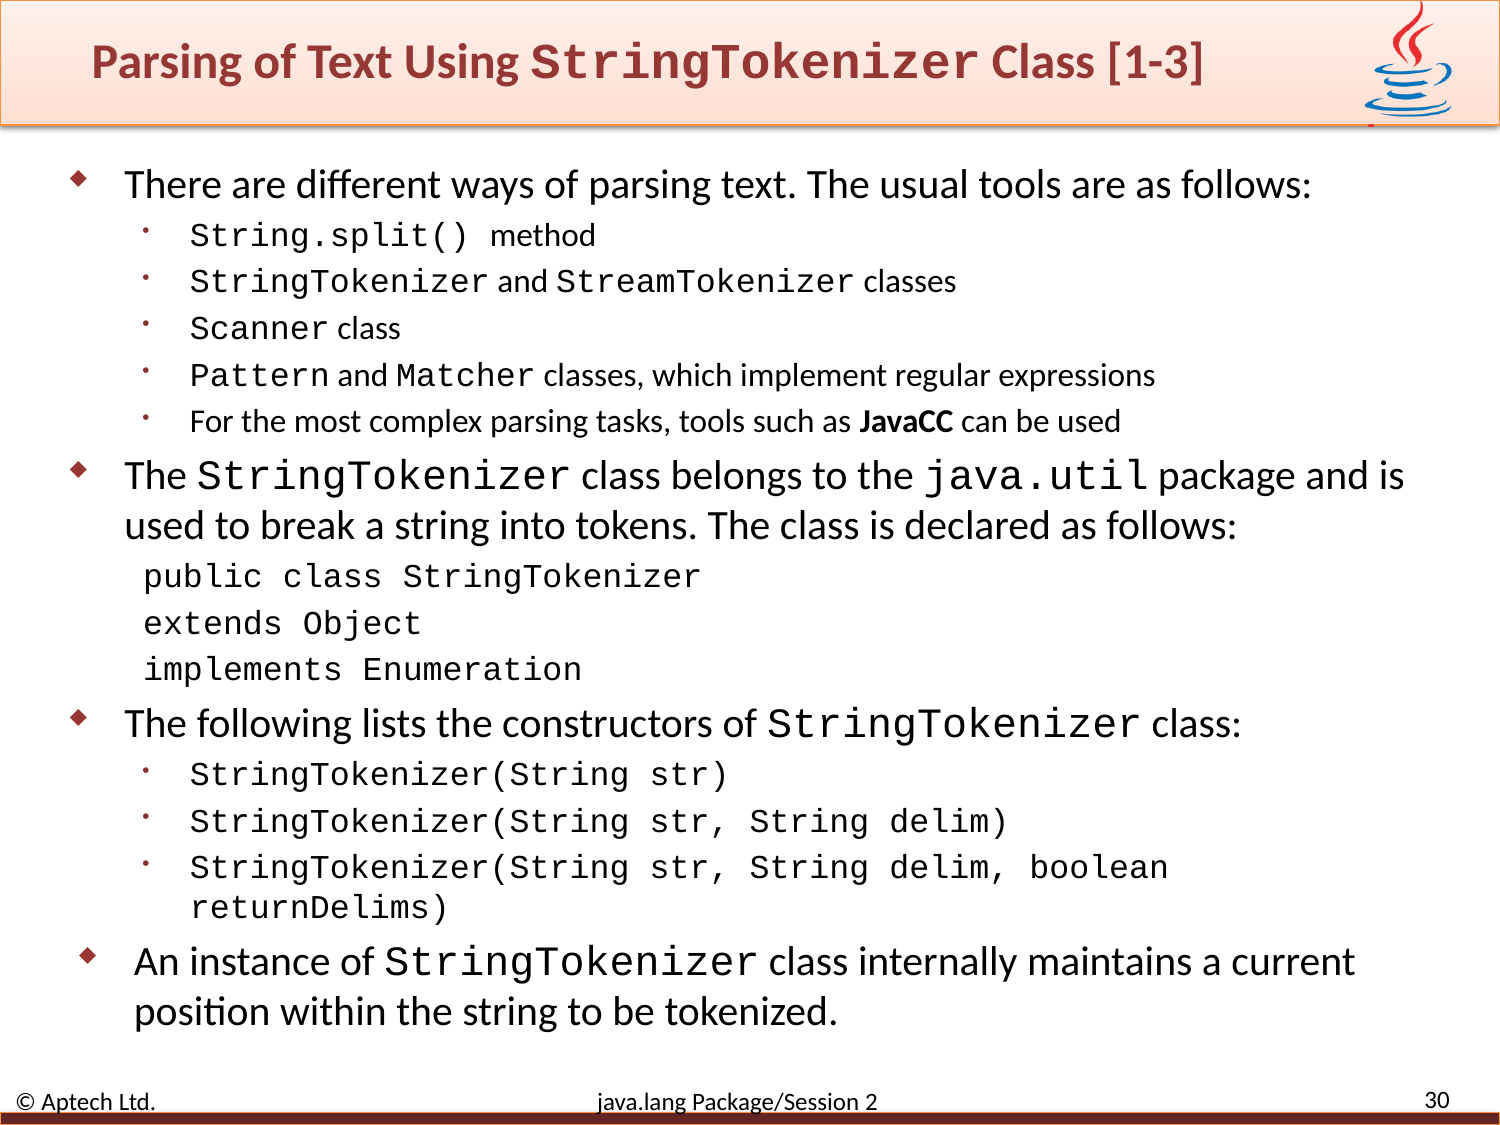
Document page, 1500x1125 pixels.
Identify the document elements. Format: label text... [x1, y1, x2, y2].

picture [1362, 0, 1454, 127]
list There are different ways of parsing text. The usual tools are as follows: String.split() method StringTokenizer and StreamTokenizer classes Scanner class Pattern and Matcher classes, which implement regular expressions For the most complex parsing tasks, tools such as JavaCC can be used The StringTokenizer class belongs to the java.util package and is used to break a string into tokens. The class is declared as follows: public class StringTokenizer extends Object implements Enumeration The following lists the constructors of StringTokenizer class: StringTokenizer(String str) StringTokenizer(String str, String delim) StringTokenizer(String str, String delim, boolean returnDelims) An instance of StringTokenizer class internally maintains a current position within the string to be tokenized. [52, 148, 1424, 1048]
slide_number 30 [1337, 1084, 1465, 1113]
footer © Aptech Ltd. java.lang Package/Session 2 [0, 1087, 1325, 1113]
title Parsing of Text Using StringTokenizer Class [1-3] [76, 24, 1288, 93]
